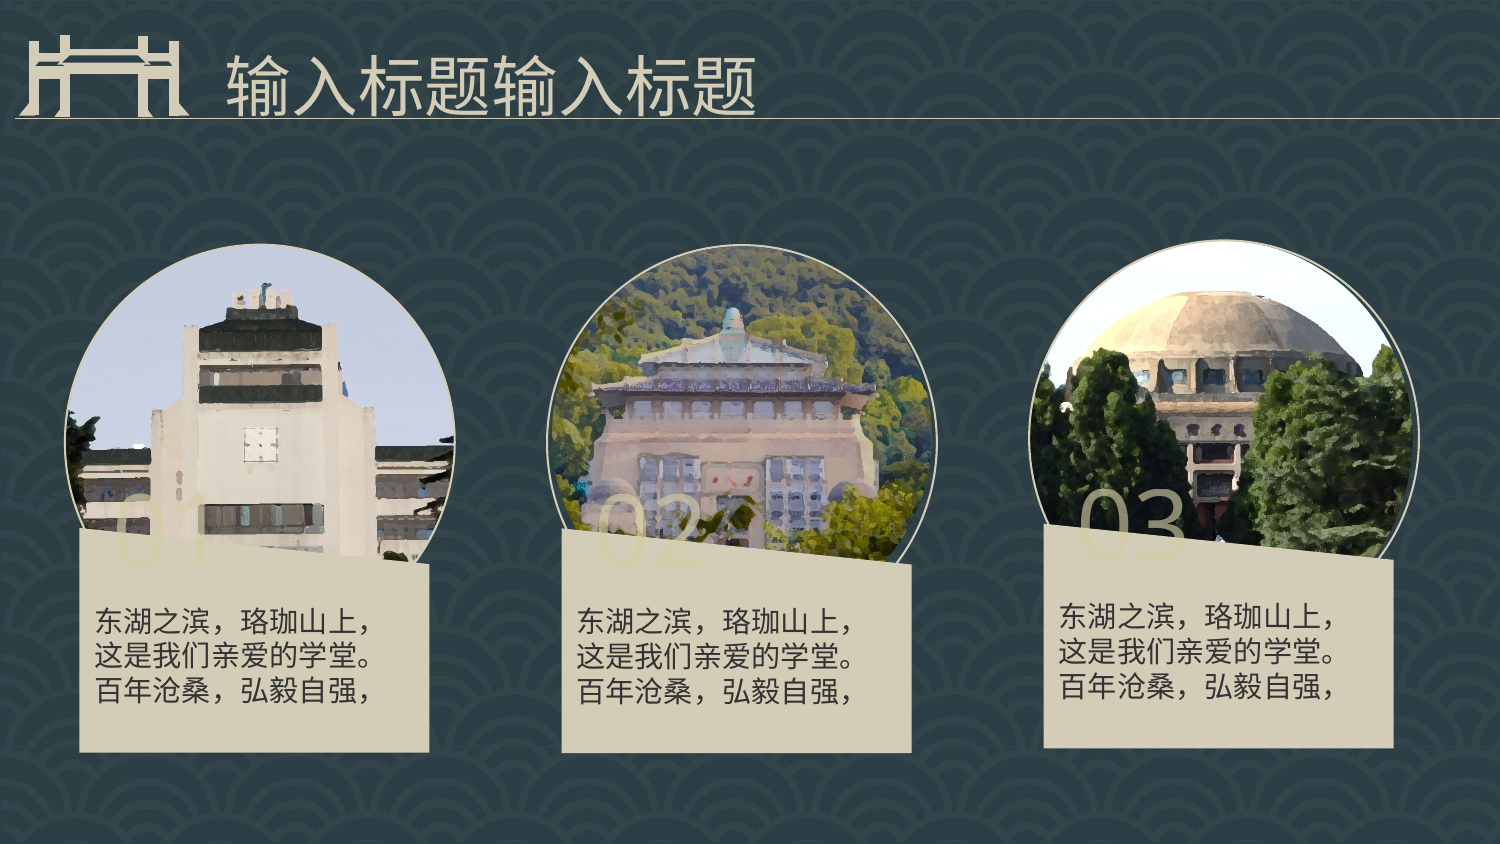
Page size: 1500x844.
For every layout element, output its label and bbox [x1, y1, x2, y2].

text_box [546, 245, 937, 754]
text_box [15, 36, 1500, 134]
picture [0, 0, 1500, 844]
text_box [64, 244, 455, 753]
text_box [1029, 240, 1419, 749]
